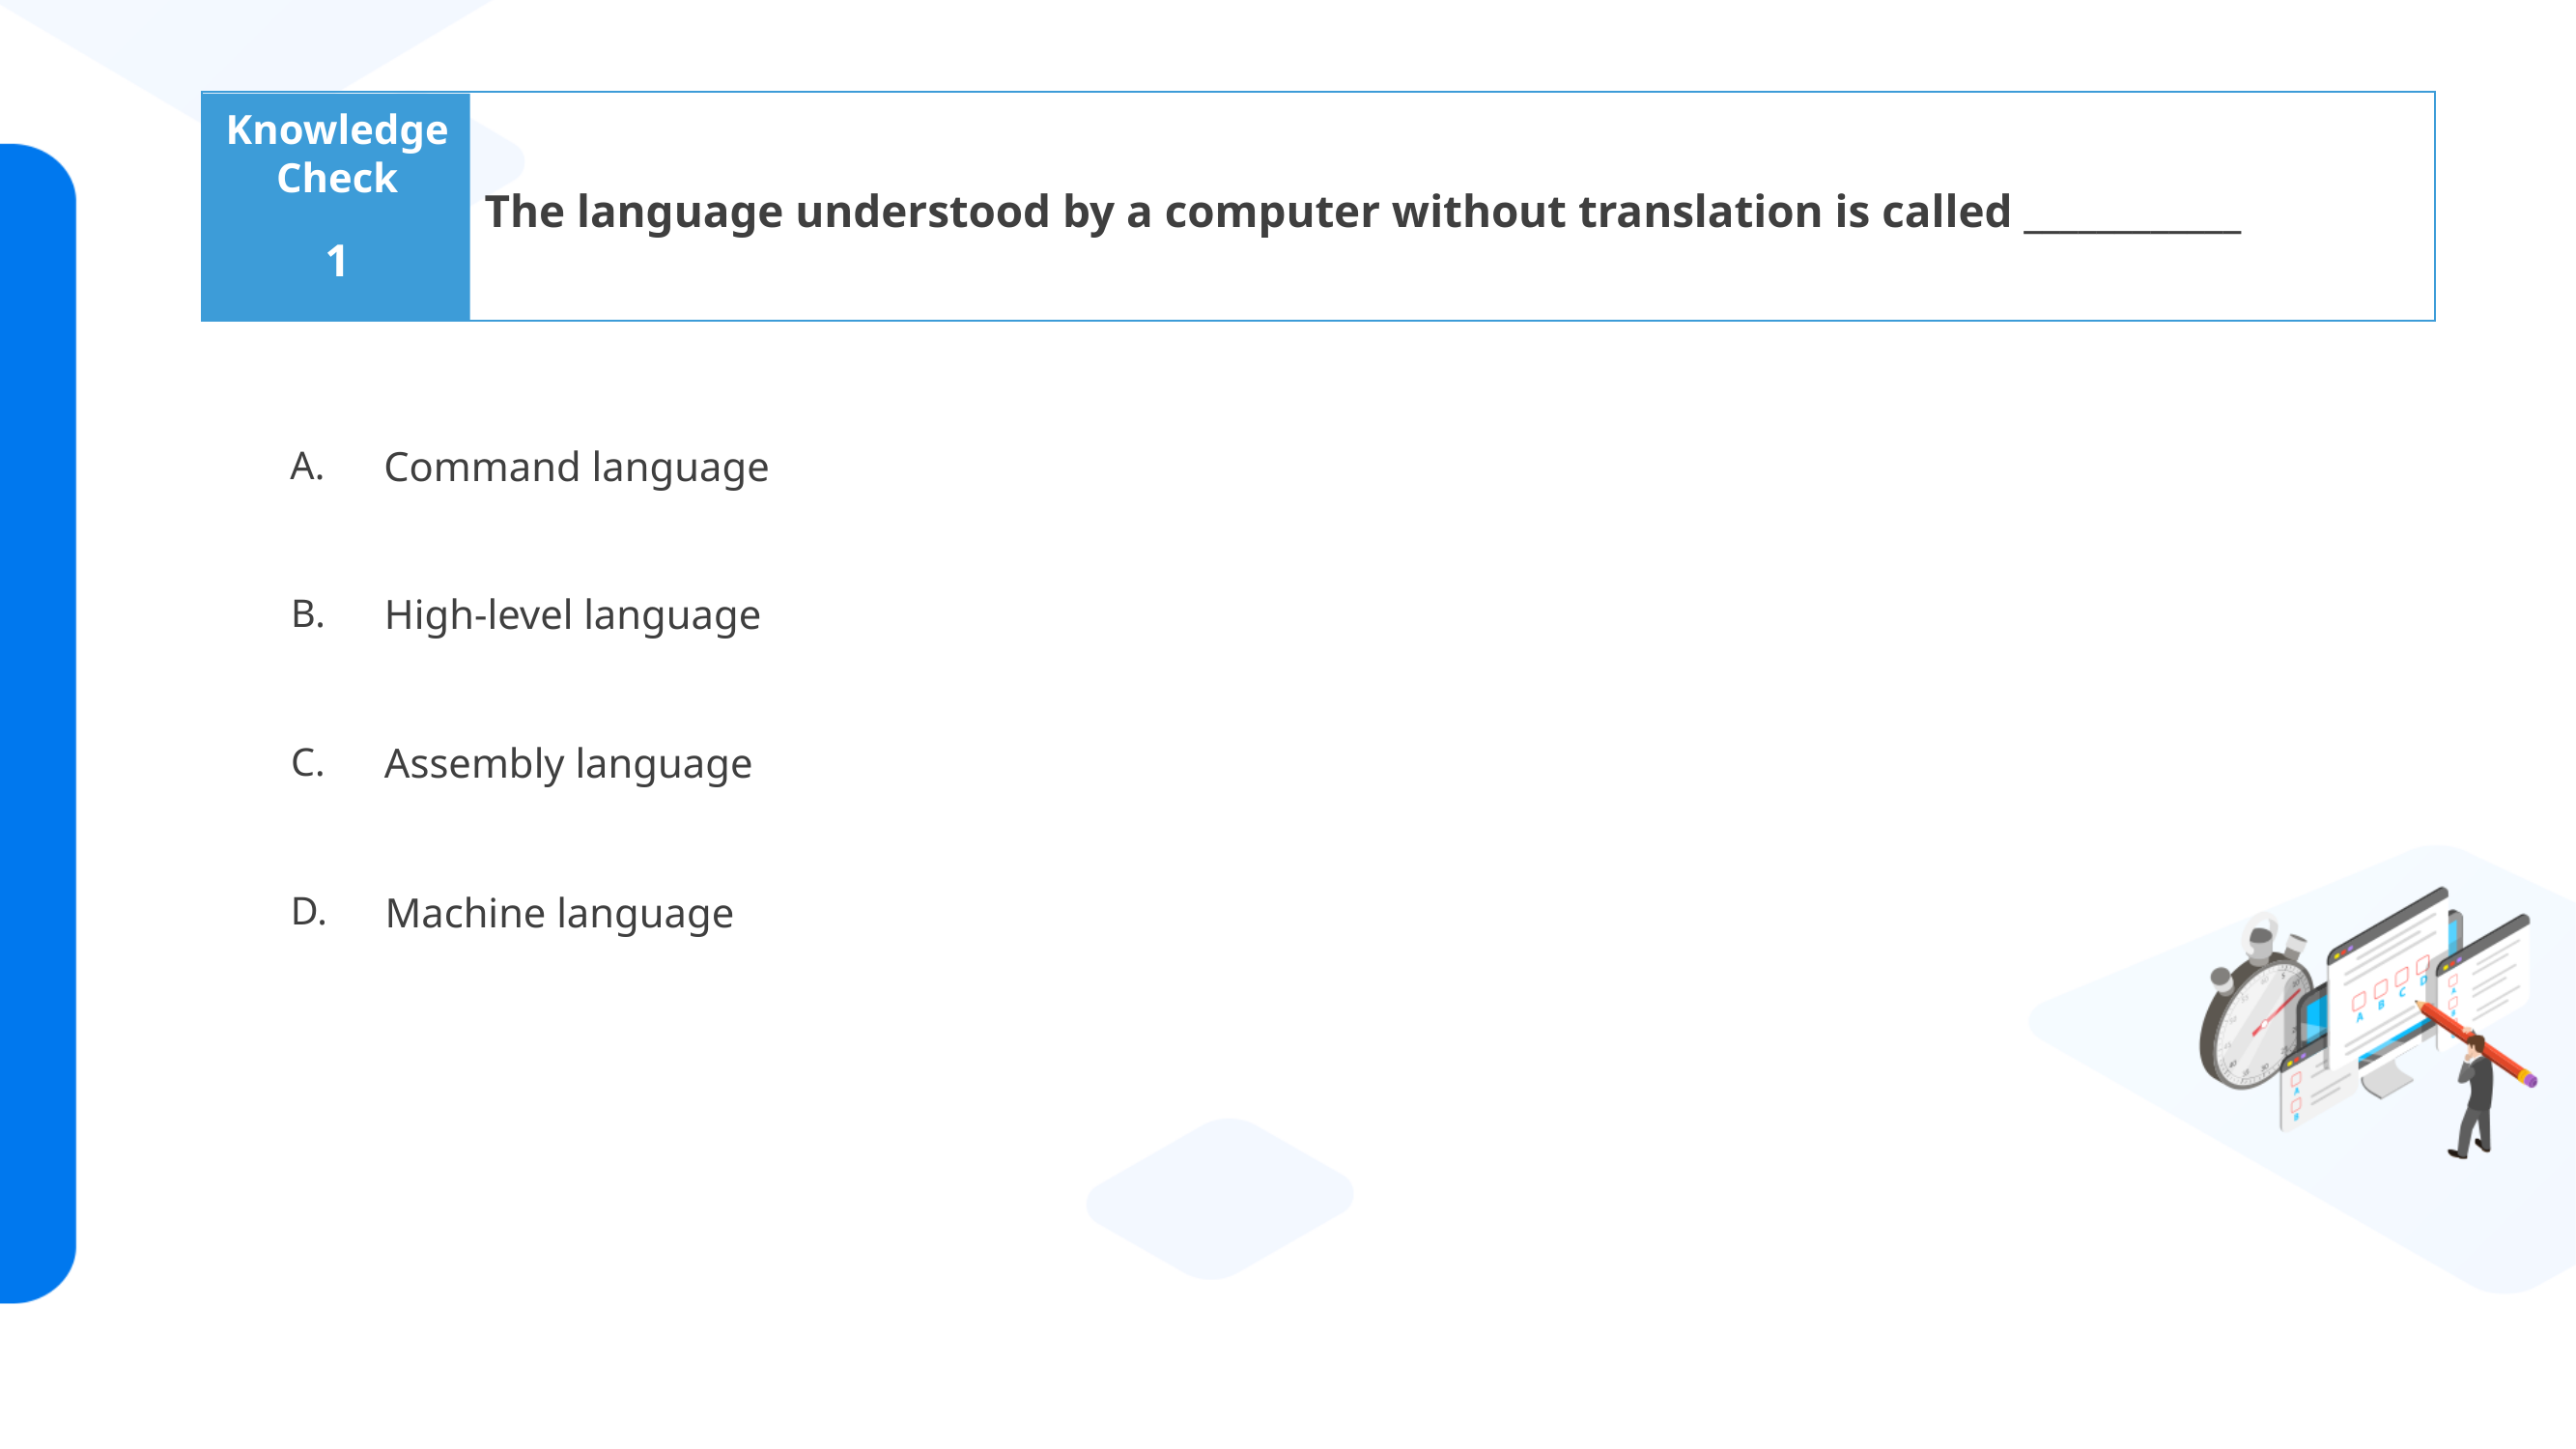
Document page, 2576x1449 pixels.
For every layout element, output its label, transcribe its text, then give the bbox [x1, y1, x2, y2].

list Assembly language [369, 724, 2153, 857]
list Machine language [370, 873, 2154, 1007]
list 1 [247, 188, 428, 321]
picture [0, 0, 2576, 1449]
list High-level language [369, 575, 2153, 708]
list The language understood by a computer without translation is called ____________ [469, 91, 2436, 322]
list Command language [369, 427, 2152, 560]
